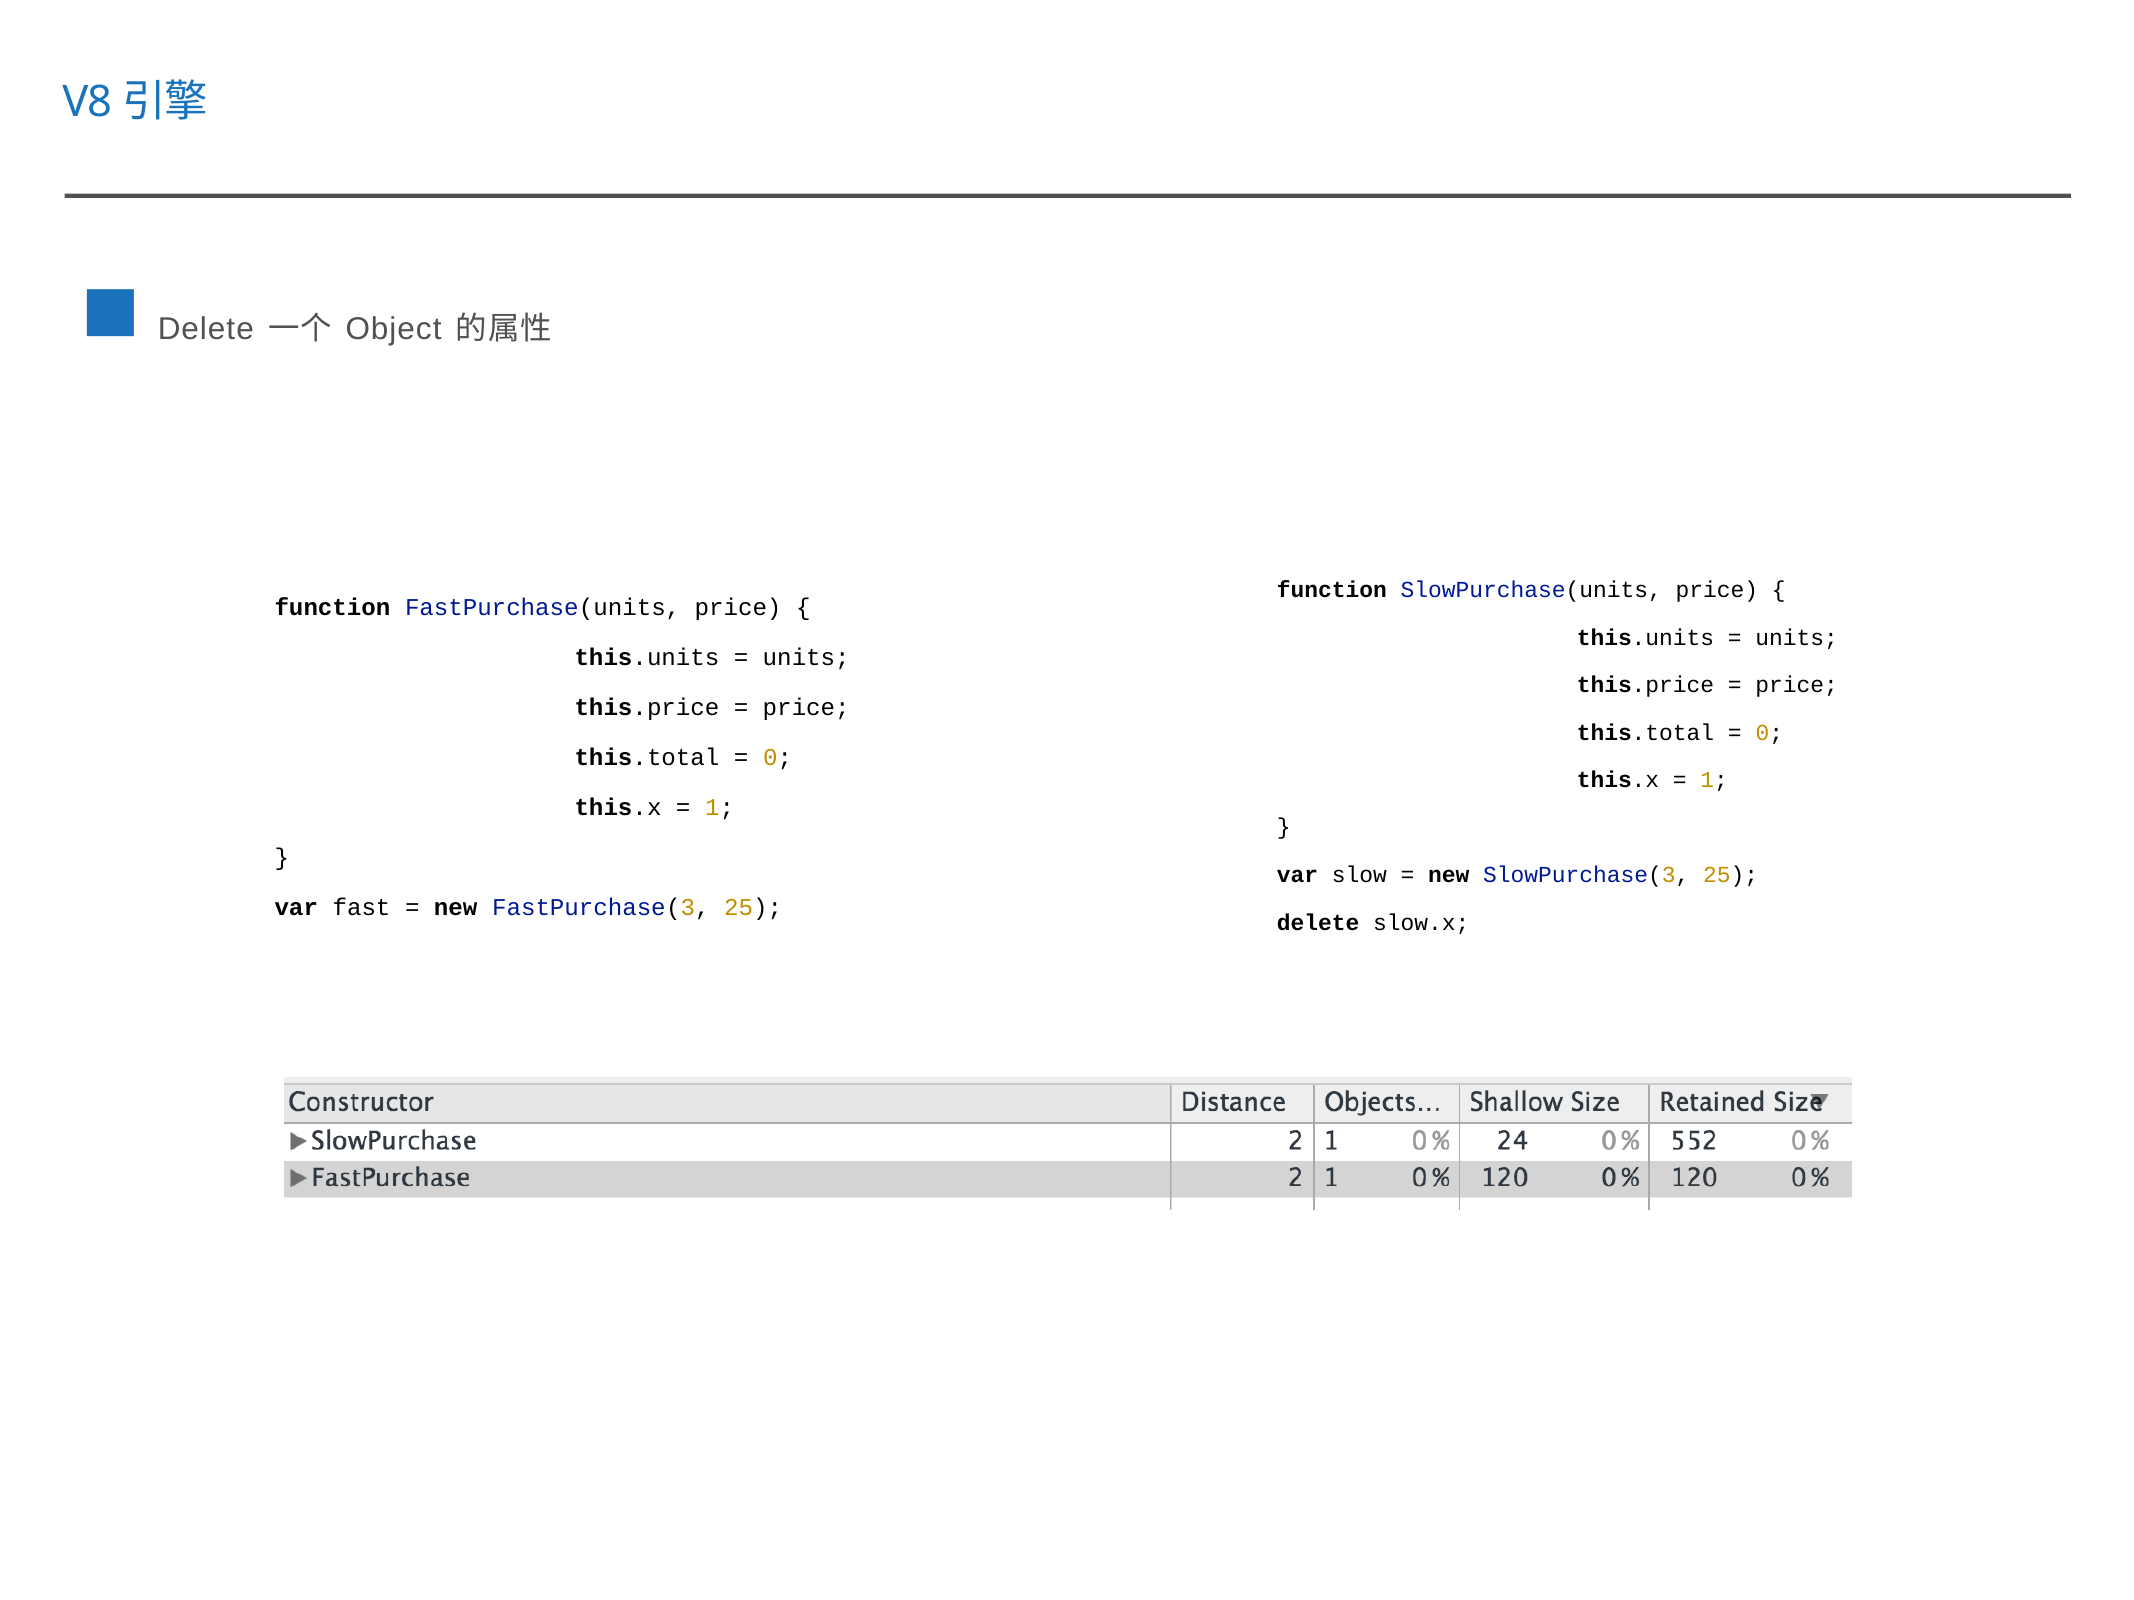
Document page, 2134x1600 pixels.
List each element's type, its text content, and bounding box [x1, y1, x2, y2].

text_box V8引擎 [62, 51, 2071, 170]
picture [283, 1077, 1852, 1211]
text_box function SlowPurchase(units, price) { this.units = units; this.price = price; this.total = 0; this.x = 1; } var slow = new SlowPurchase(3, 25); delete slow.x; [1268, 505, 1847, 950]
text_box Delete一个Object的属性 [72, 297, 1619, 449]
text_box function FastPurchase(units, price) { this.units = units; this.price = price; this.total = 0; this.x = 1; } var fast = new FastPurchase(3, 25); [266, 519, 859, 936]
